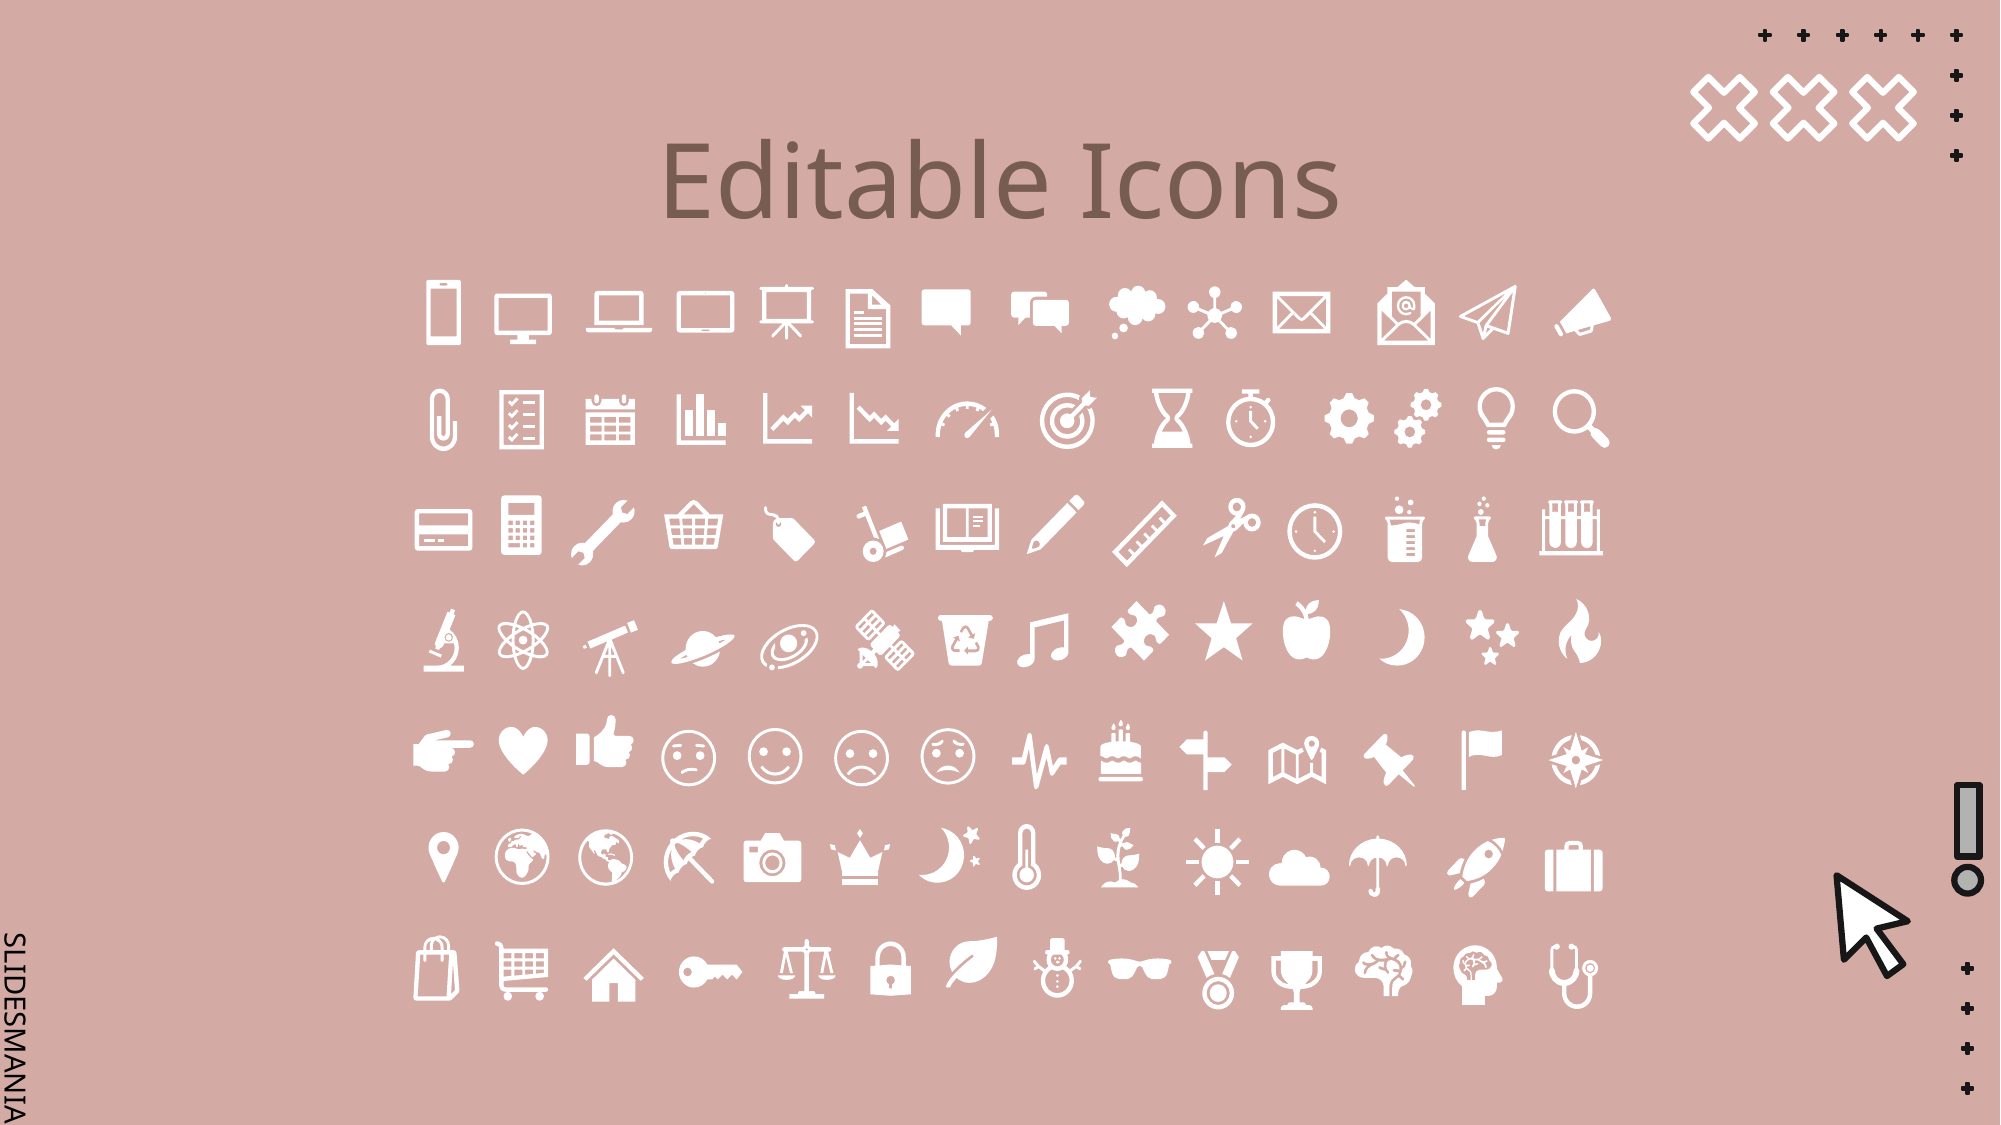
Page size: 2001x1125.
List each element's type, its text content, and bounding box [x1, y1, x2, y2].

text_box [1458, 285, 1517, 340]
text_box [1012, 732, 1067, 790]
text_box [829, 828, 891, 885]
text_box [1282, 600, 1331, 660]
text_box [582, 619, 639, 678]
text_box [1394, 388, 1442, 448]
text_box [764, 506, 815, 562]
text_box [1158, 783, 1250, 896]
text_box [661, 729, 717, 787]
text_box [663, 831, 715, 884]
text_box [935, 401, 1000, 439]
text_box [498, 726, 548, 775]
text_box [856, 505, 909, 563]
text_box [429, 388, 458, 452]
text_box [762, 392, 813, 444]
text_box [1187, 286, 1242, 339]
text_box [870, 941, 911, 996]
title Editable Icons [68, 94, 1932, 237]
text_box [1548, 731, 1604, 789]
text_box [1461, 730, 1503, 791]
text_box [494, 293, 552, 345]
text_box [413, 935, 460, 1001]
text_box [1097, 827, 1140, 888]
text_box [413, 729, 474, 772]
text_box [423, 608, 465, 672]
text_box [747, 727, 803, 785]
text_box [494, 941, 549, 1002]
text_box [1348, 835, 1407, 897]
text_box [495, 610, 551, 671]
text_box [1098, 719, 1144, 782]
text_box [1465, 609, 1520, 665]
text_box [1287, 502, 1343, 560]
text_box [1553, 288, 1612, 337]
text_box [921, 289, 971, 336]
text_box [1445, 837, 1507, 898]
text_box [1552, 389, 1610, 448]
text_box [945, 936, 998, 988]
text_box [743, 832, 802, 883]
text_box [855, 609, 915, 671]
text_box [676, 290, 735, 333]
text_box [849, 392, 899, 444]
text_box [676, 394, 726, 446]
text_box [578, 828, 634, 887]
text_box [920, 727, 976, 785]
text_box [1179, 730, 1232, 782]
text_box [1017, 613, 1069, 668]
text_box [575, 714, 634, 768]
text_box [1108, 285, 1166, 340]
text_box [1010, 291, 1070, 334]
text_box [845, 288, 891, 349]
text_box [585, 290, 653, 333]
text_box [1477, 386, 1516, 450]
text_box [571, 499, 635, 566]
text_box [670, 630, 737, 667]
text_box [1271, 951, 1322, 1010]
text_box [1010, 823, 1043, 891]
text_box [1195, 601, 1253, 661]
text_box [1268, 735, 1327, 785]
text_box [1558, 598, 1602, 663]
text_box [499, 389, 545, 450]
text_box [777, 938, 836, 999]
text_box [1384, 496, 1426, 563]
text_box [1544, 840, 1603, 892]
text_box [833, 729, 890, 787]
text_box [1467, 496, 1498, 563]
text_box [414, 508, 473, 551]
text_box [428, 832, 459, 883]
text_box [1203, 497, 1261, 558]
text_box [1032, 937, 1083, 998]
text_box [1453, 945, 1503, 1005]
text_box [1112, 500, 1177, 568]
text_box [501, 495, 542, 555]
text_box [1026, 494, 1086, 555]
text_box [918, 826, 981, 883]
text_box [1539, 500, 1603, 556]
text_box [935, 503, 1000, 553]
text_box [664, 499, 724, 550]
text_box [1269, 849, 1330, 886]
text_box [1107, 958, 1172, 980]
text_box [494, 828, 550, 886]
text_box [756, 623, 820, 671]
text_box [1377, 279, 1436, 346]
text_box [1324, 393, 1374, 444]
text_box [1379, 609, 1425, 666]
text_box [937, 615, 993, 666]
text_box [1152, 388, 1193, 448]
text_box [426, 279, 461, 346]
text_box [583, 947, 645, 1002]
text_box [1224, 389, 1278, 448]
text_box [678, 956, 743, 988]
text_box [1354, 945, 1413, 997]
text_box [1363, 733, 1415, 787]
text_box [759, 283, 815, 340]
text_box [1548, 943, 1599, 1010]
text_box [1039, 390, 1098, 450]
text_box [585, 394, 636, 446]
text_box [1197, 950, 1240, 1010]
text_box [1111, 601, 1170, 661]
text_box [1272, 291, 1331, 334]
